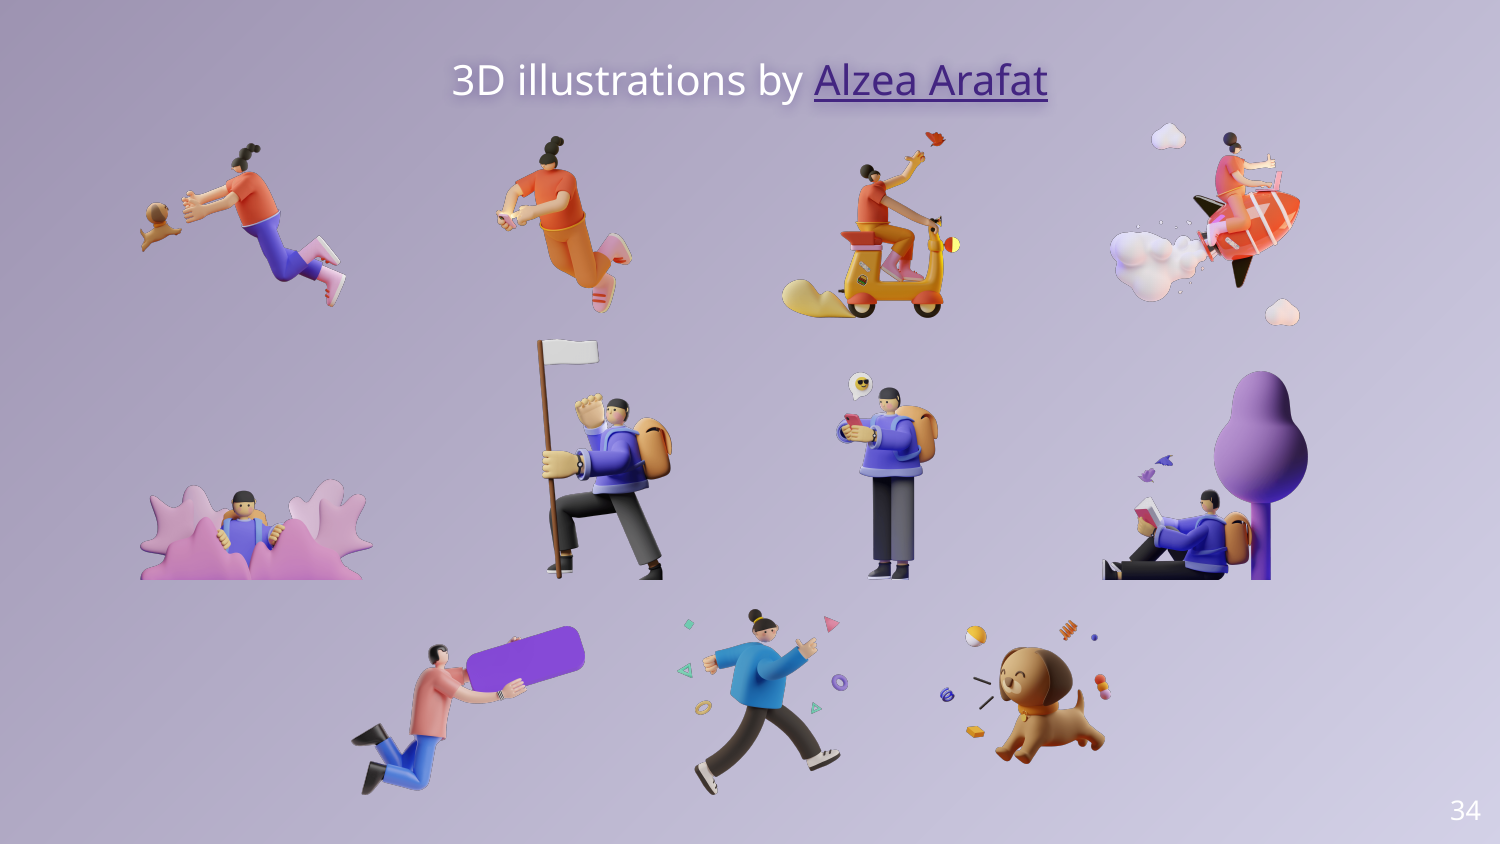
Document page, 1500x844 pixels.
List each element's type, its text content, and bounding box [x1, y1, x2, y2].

picture [140, 479, 374, 580]
picture [351, 626, 585, 795]
picture [496, 136, 632, 314]
slide_number ‹#› [1391, 779, 1482, 844]
picture [139, 142, 346, 307]
picture [537, 339, 672, 580]
picture [676, 609, 849, 795]
picture [782, 132, 960, 318]
title 3D illustrations by Alzea Arafat [140, 40, 1360, 106]
picture [940, 619, 1112, 764]
picture [836, 372, 938, 580]
picture [1102, 371, 1308, 580]
picture [1110, 123, 1300, 327]
